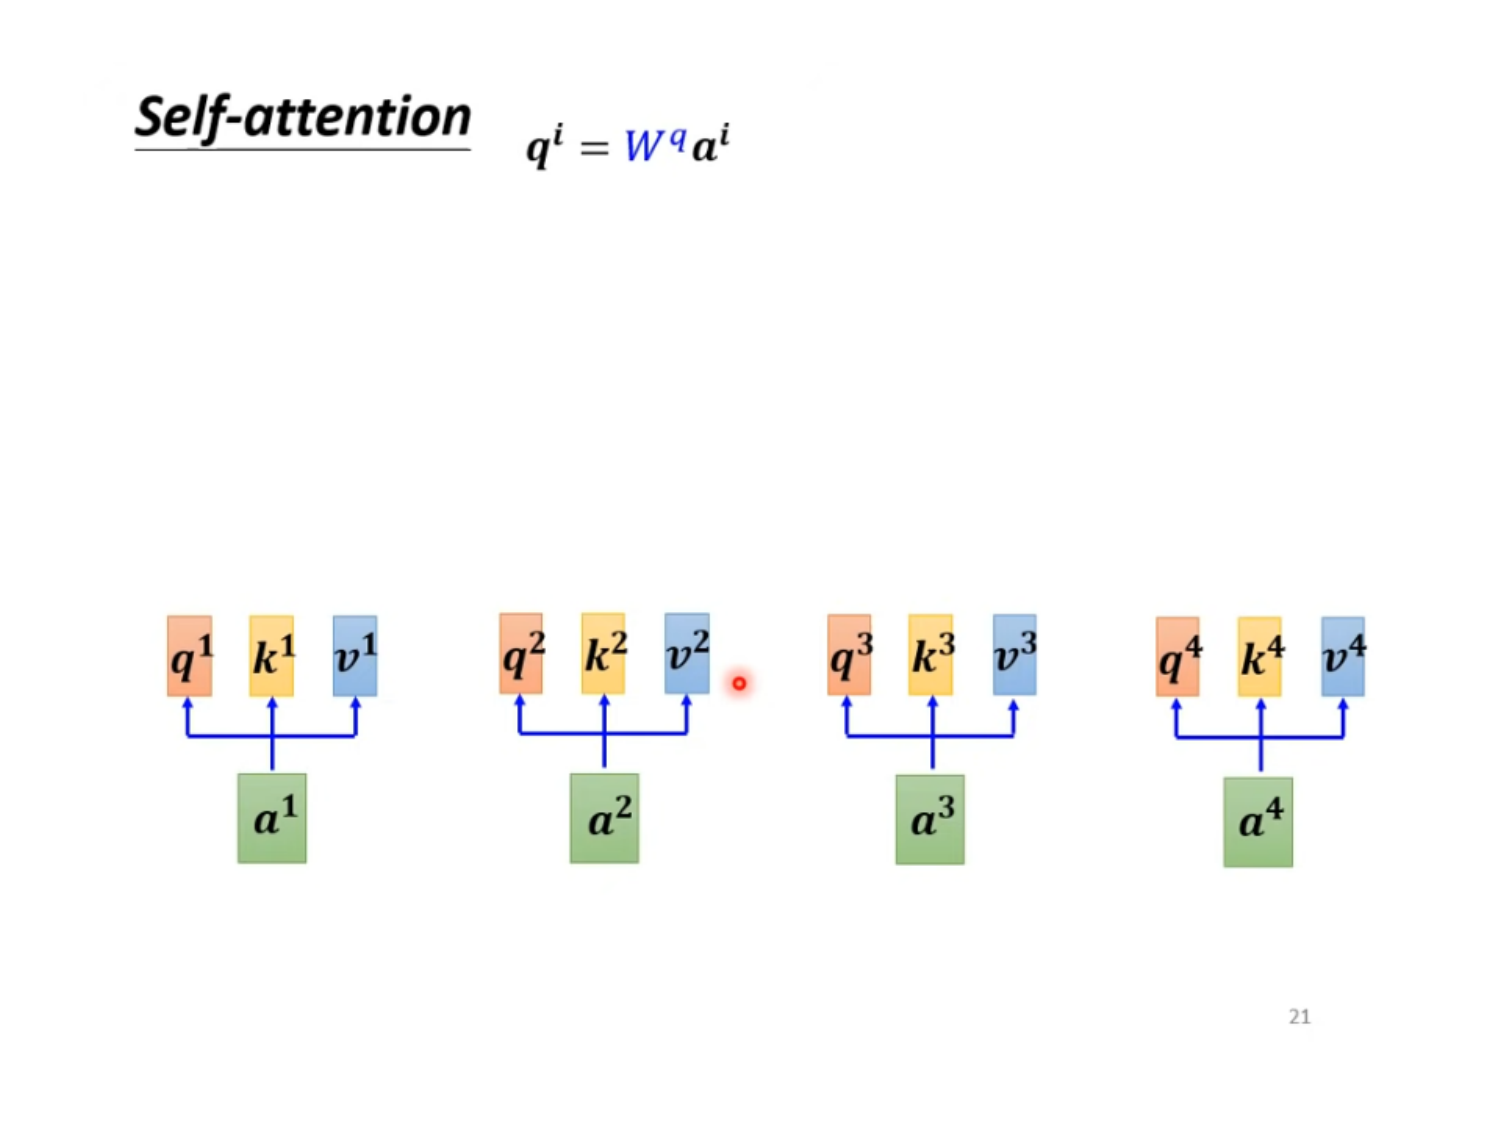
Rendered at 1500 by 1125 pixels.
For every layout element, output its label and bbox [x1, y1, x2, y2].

picture [83, 62, 1417, 1063]
